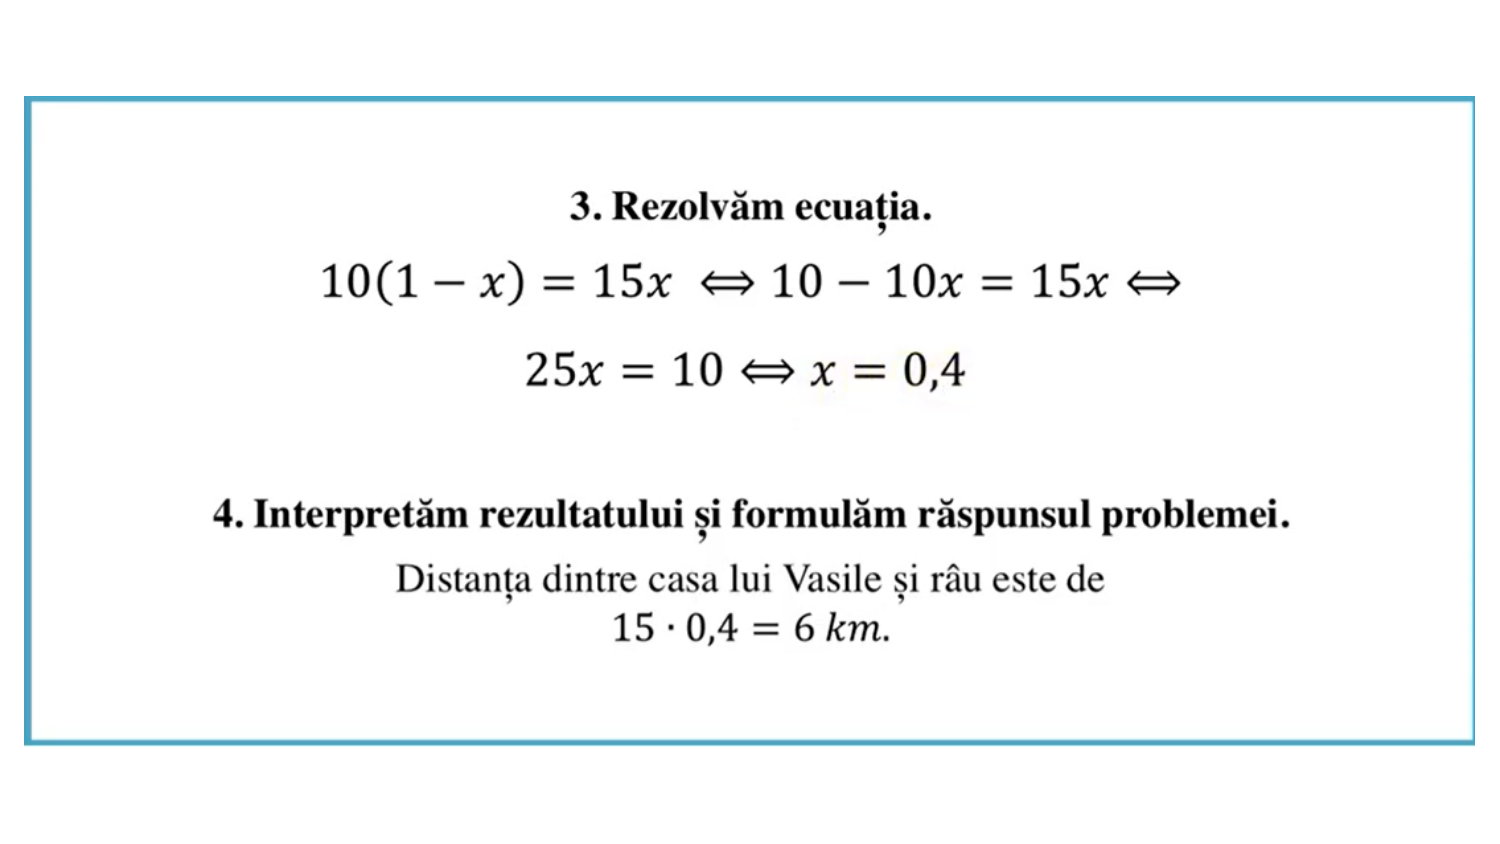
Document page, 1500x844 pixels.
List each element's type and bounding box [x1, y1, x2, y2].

picture [24, 96, 1476, 747]
